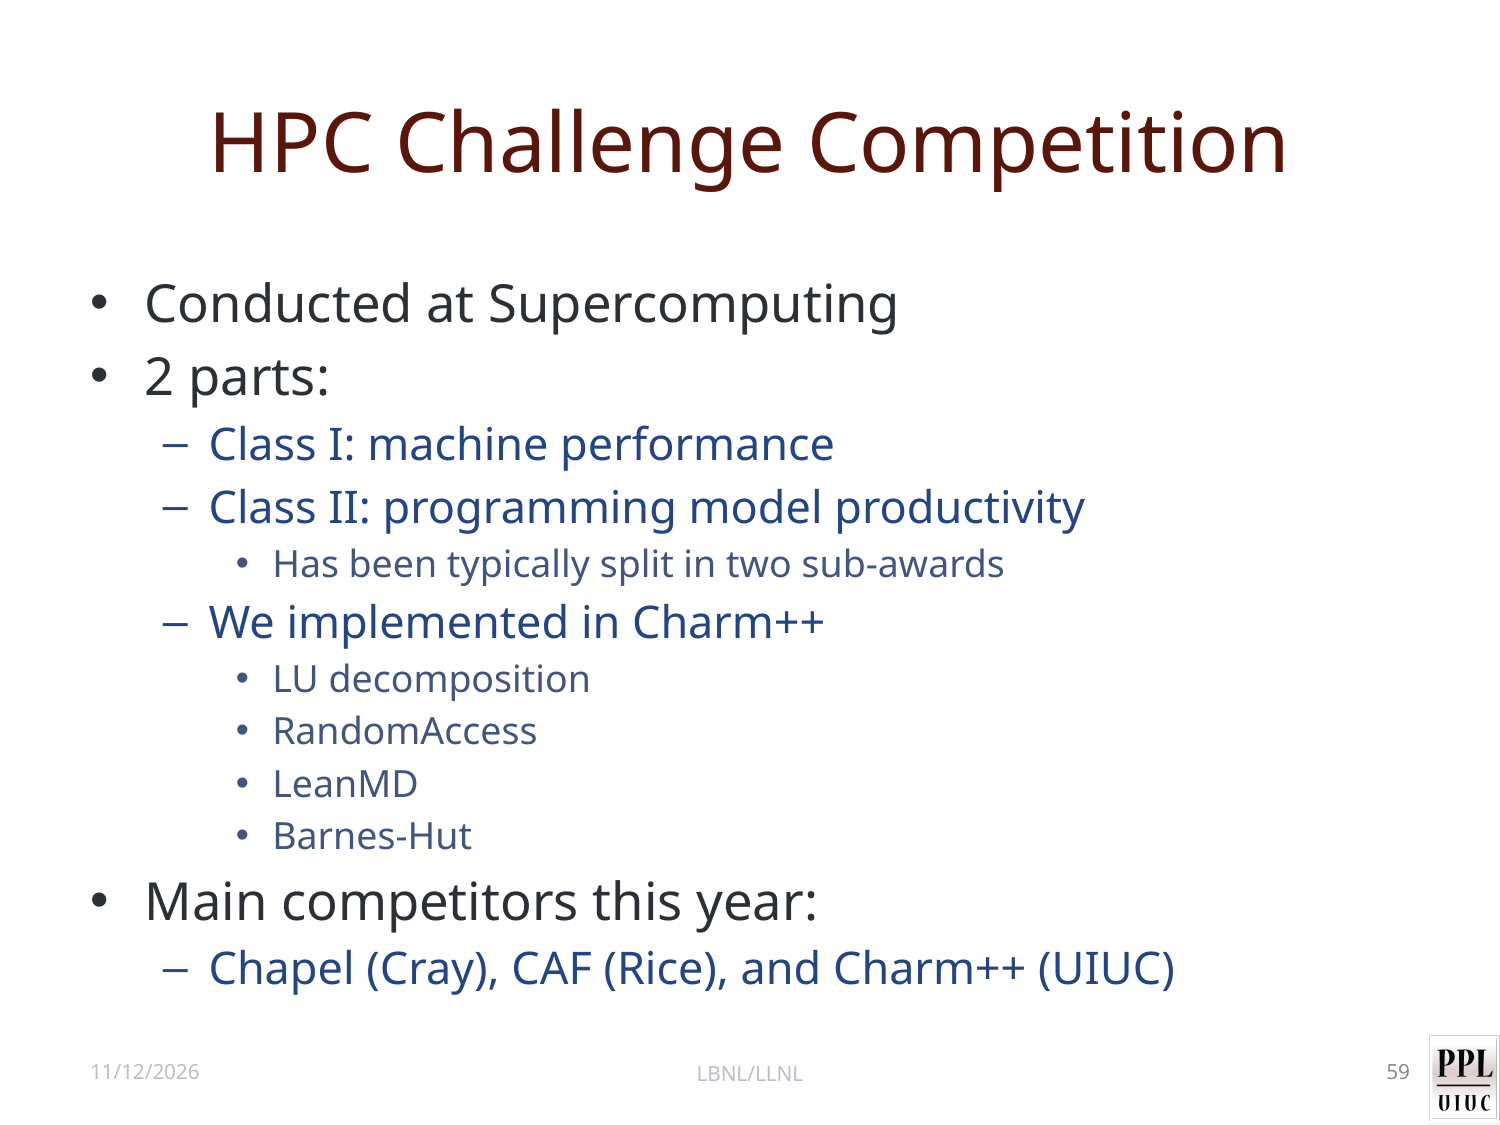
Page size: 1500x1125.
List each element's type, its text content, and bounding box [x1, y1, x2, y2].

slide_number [75, 1042, 425, 1103]
footer LBNL/LLNL [512, 1042, 988, 1103]
slide_number 59 [1074, 1042, 1425, 1103]
list Conducted at Supercomputing 2 parts: Class I: machine performance Class II: programming model productivity Has been typically split in two sub-awards We implemented in Charm++ LU decomposition RandomAccess LeanMD Barnes-Hut Main competitors this year: Chapel (Cray), CAF (Rice), and Charm++ (UIUC) [75, 262, 1425, 1005]
title HPC Challenge Competition [75, 45, 1425, 233]
picture [1425, 1032, 1500, 1125]
